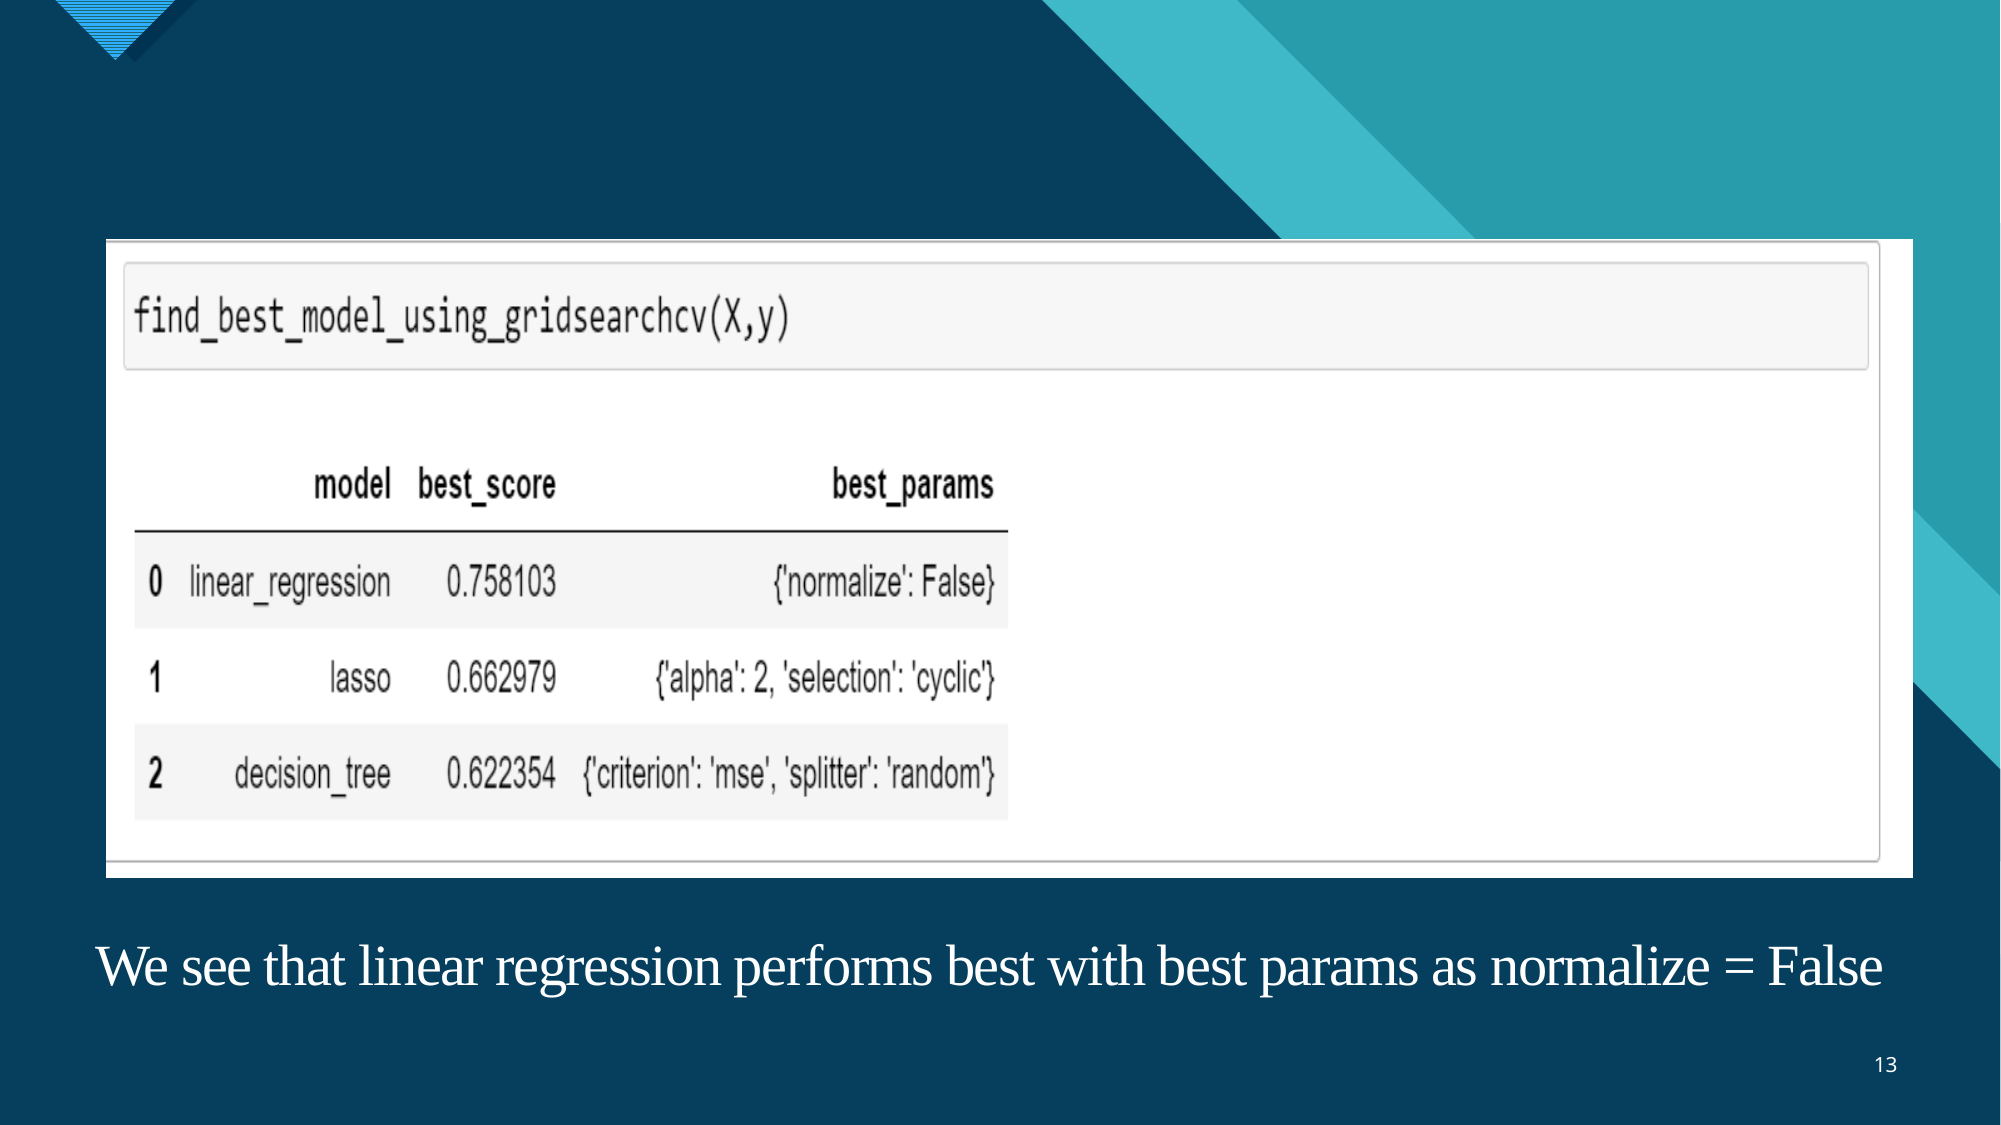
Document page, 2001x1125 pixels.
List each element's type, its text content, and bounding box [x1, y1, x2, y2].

slide_number 13 [1845, 1035, 1913, 1096]
title We see that linear regression performs best with best params as normalize = False [80, 927, 1920, 1007]
picture [107, 238, 1914, 877]
